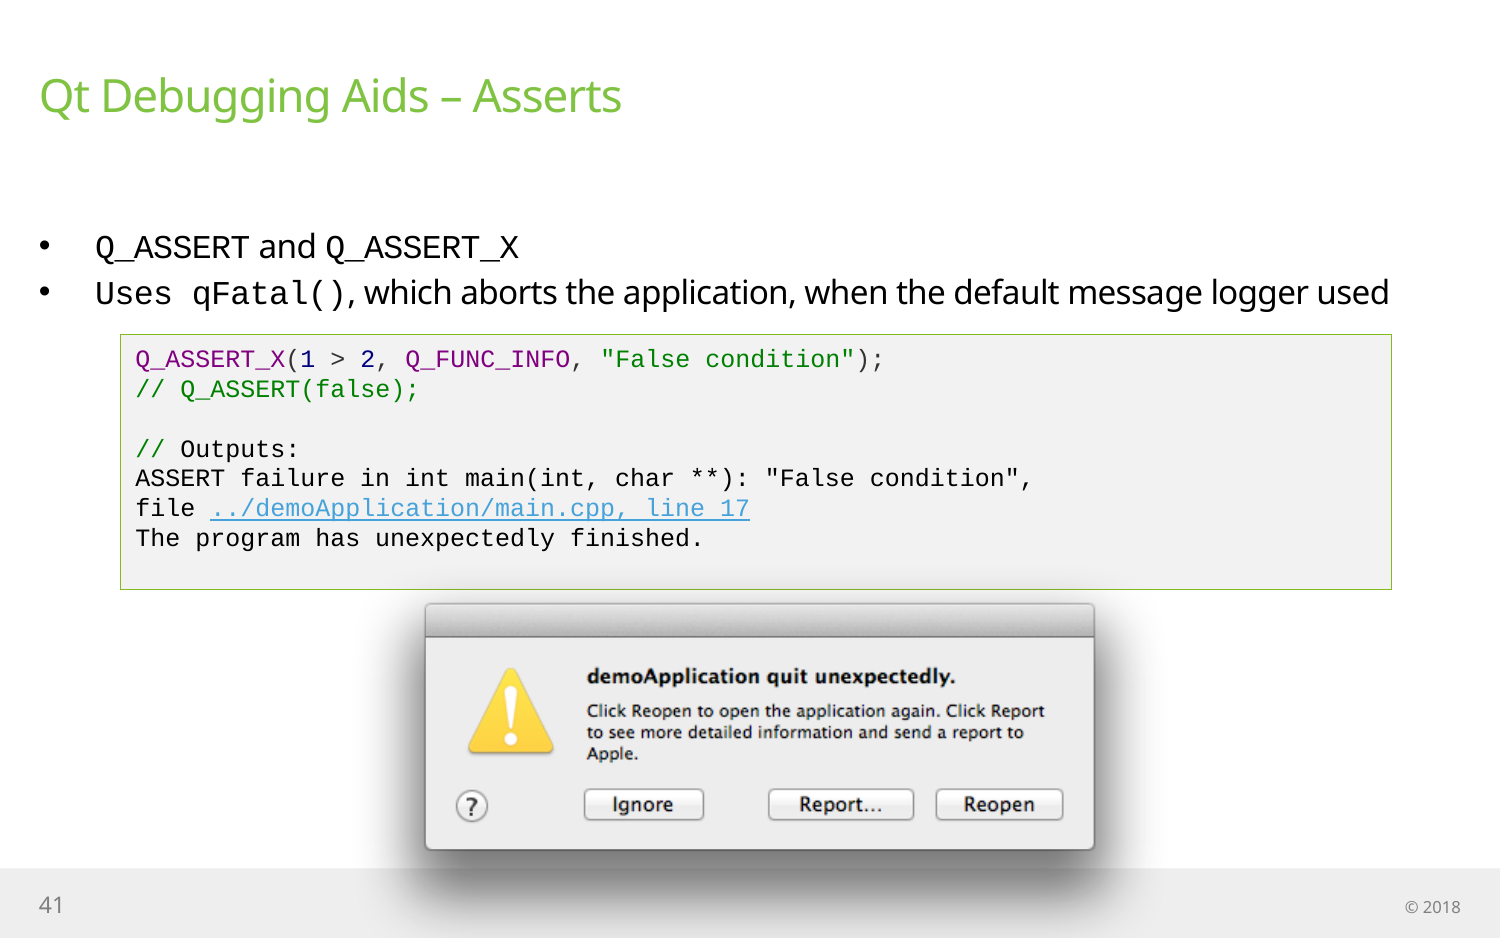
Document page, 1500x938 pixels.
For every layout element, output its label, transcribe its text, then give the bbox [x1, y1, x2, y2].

text_box Q_ASSERT_X(1 > 2, Q_FUNC_INFO, "False condition"); // Q_ASSERT(false); // Outputs: ASSERT failure in int main(int, char **): "False condition", file ../demoApplication/main.cpp, line 17 The program has unexpectedly finished. [120, 334, 1392, 590]
list Q_ASSERT and Q_ASSERT_X Uses qFatal(), which aborts the application, when the default message logger used [39, 224, 1471, 332]
picture [339, 551, 1182, 938]
slide_number 41 [39, 892, 334, 921]
footer © 2018 [1188, 896, 1461, 917]
title Qt Debugging Aids – Asserts [39, 66, 1052, 195]
